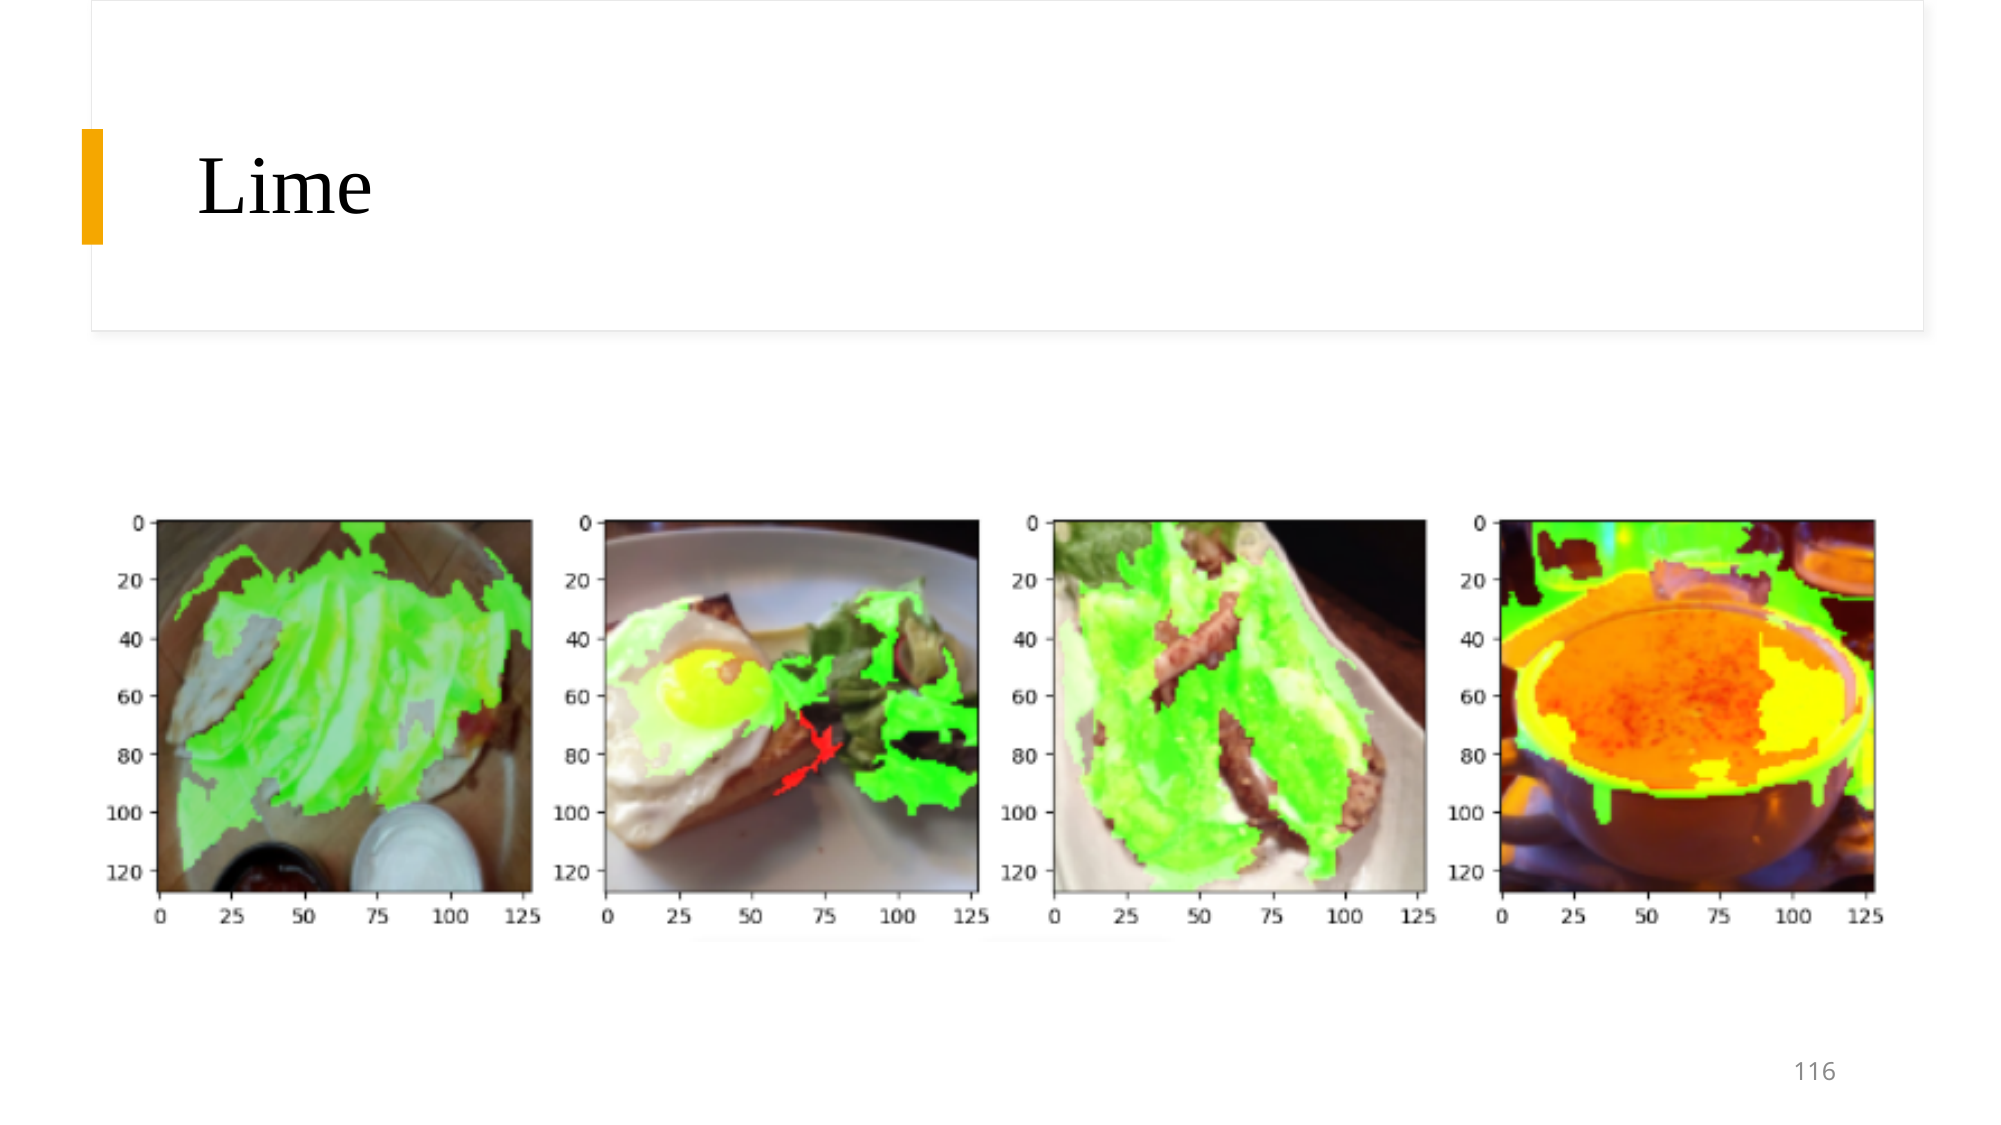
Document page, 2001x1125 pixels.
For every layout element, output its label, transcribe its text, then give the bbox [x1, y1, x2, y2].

title Lime [183, 90, 1851, 284]
slide_number 116 [1401, 1042, 1851, 1103]
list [92, 471, 1908, 943]
